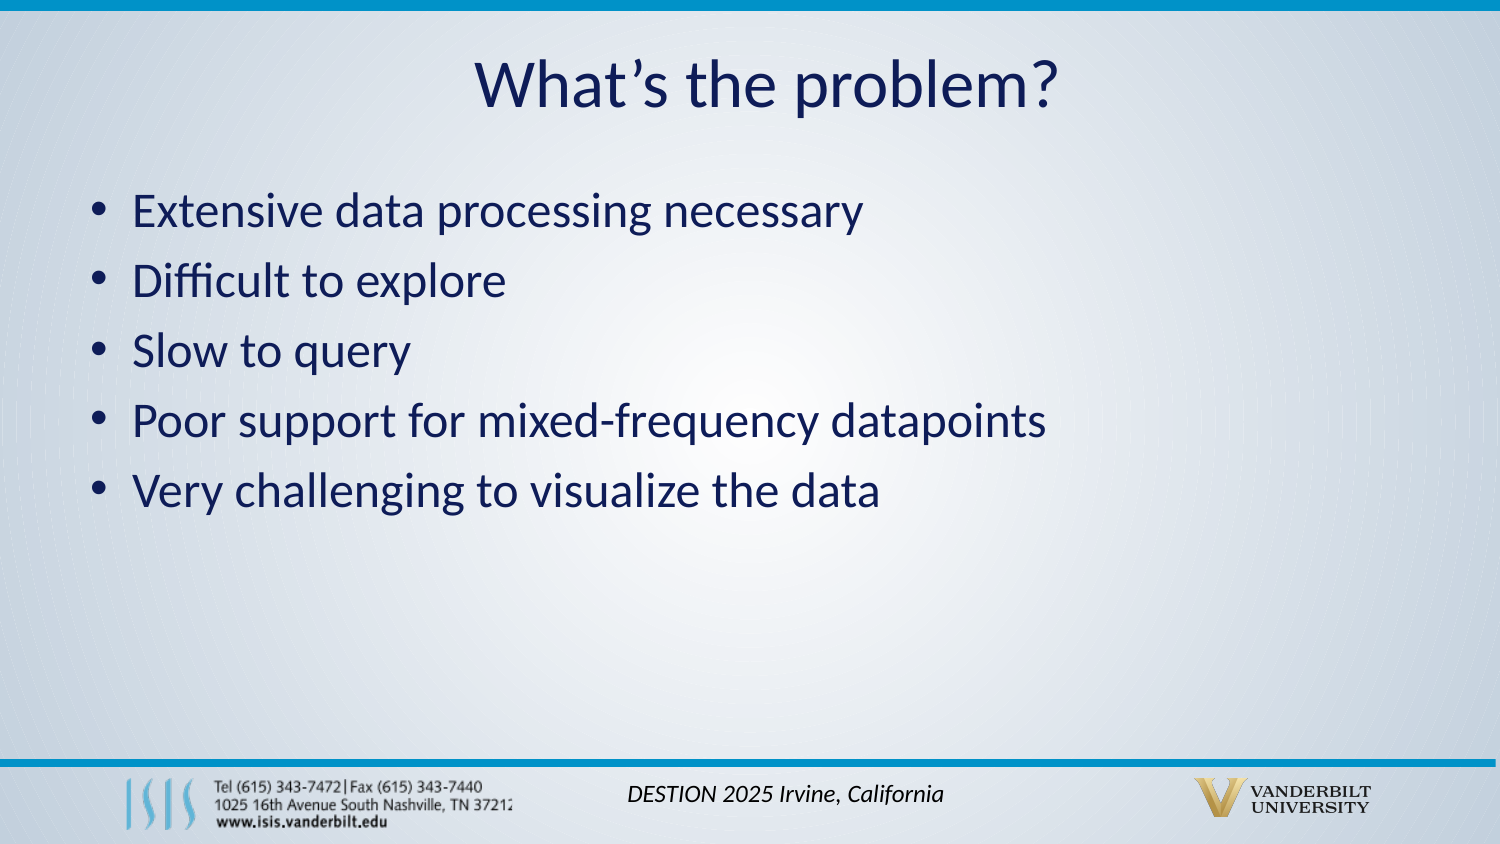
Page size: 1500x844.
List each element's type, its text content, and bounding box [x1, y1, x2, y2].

list Extensive data processing necessary Difficult to explore Slow to query Poor support for mixed-frequency datapoints Very challenging to visualize the data [75, 170, 1425, 716]
text_box What’s the problem? [187, 0, 1350, 171]
picture [1194, 778, 1371, 817]
text_box DESTION 2025 Irvine, California [612, 769, 1366, 815]
